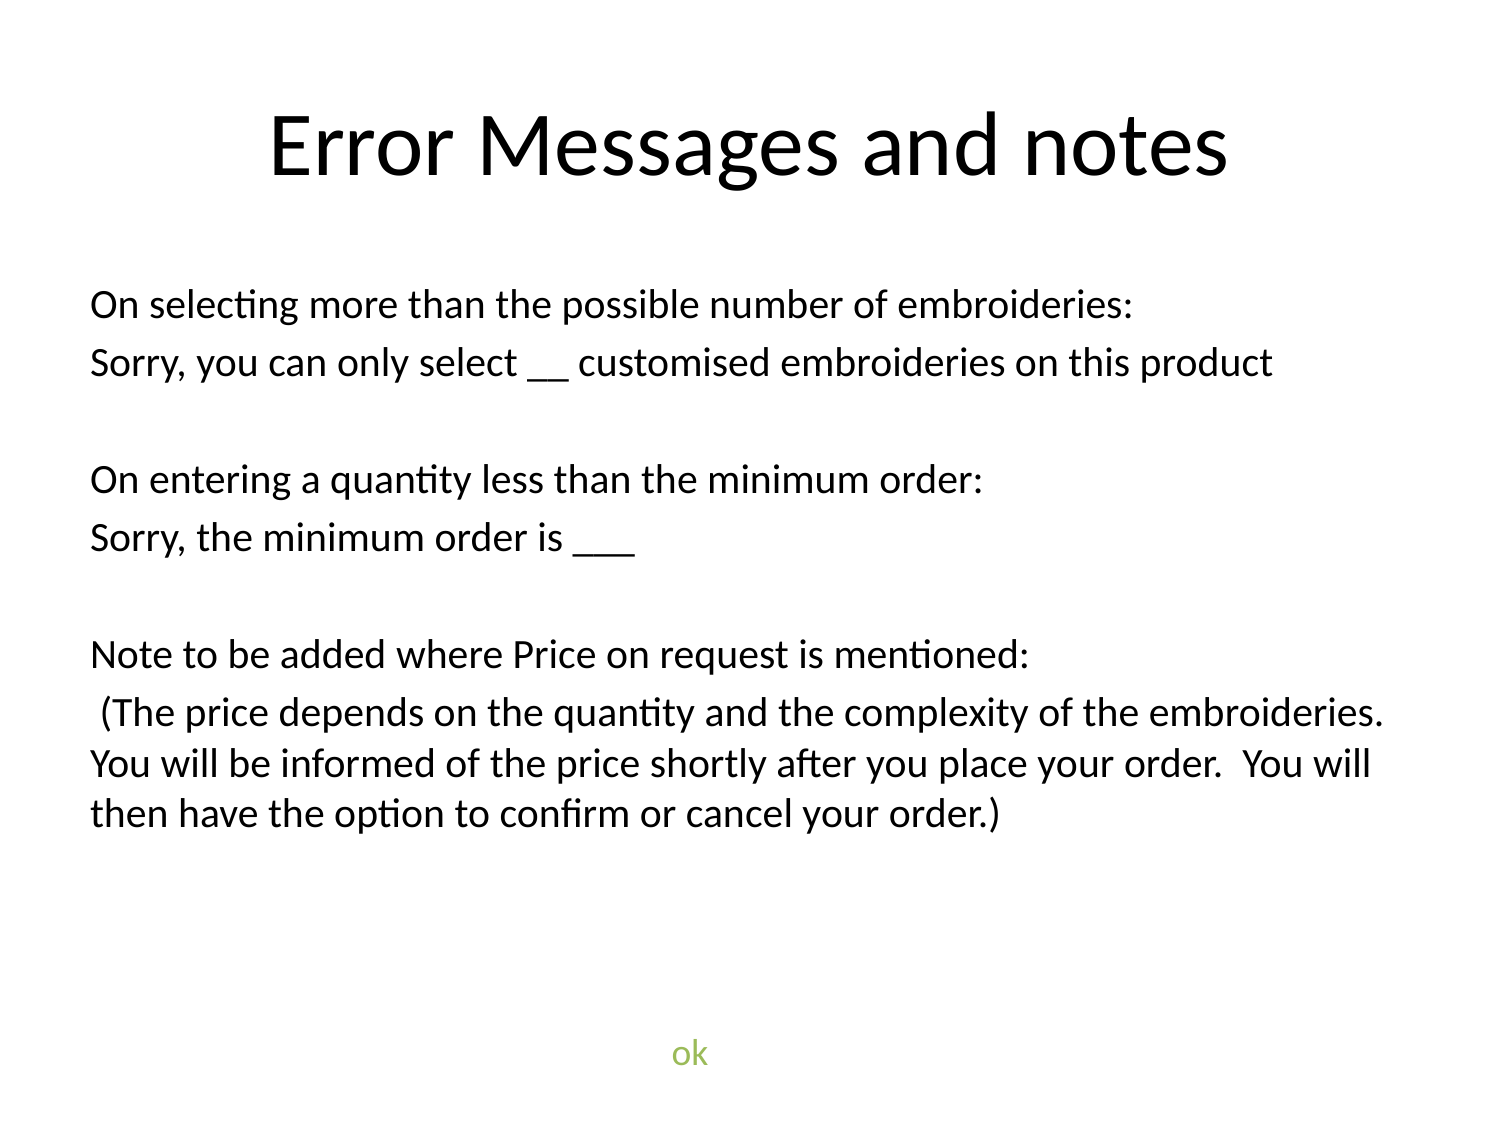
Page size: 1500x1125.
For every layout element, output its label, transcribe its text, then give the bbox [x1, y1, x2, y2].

text_box ok [656, 1021, 785, 1081]
list On selecting more than the possible number of embroideries: Sorry, you can only select __ customised embroideries on this product On entering a quantity less than the minimum order: Sorry, the minimum order is ___ Note to be added where Price on request is mentioned: (The price depends on the quantity and the complexity of the embroideries. You will be informed of the price shortly after you place your order. You will then have the option to confirm or cancel your order.) [75, 268, 1425, 1012]
title Error Messages and notes [75, 45, 1425, 233]
